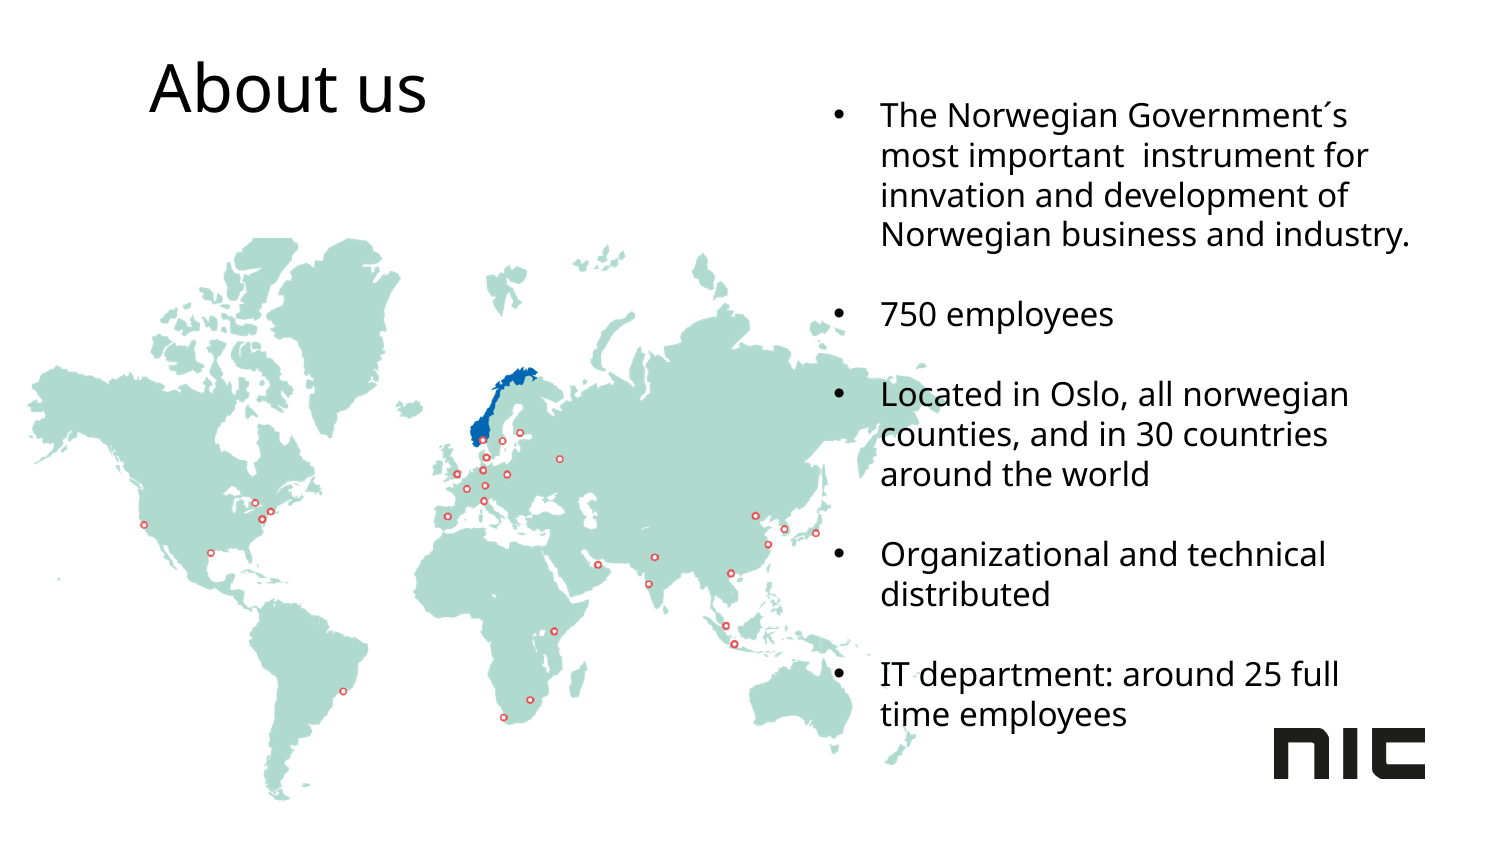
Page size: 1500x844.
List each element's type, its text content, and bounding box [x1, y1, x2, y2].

picture [0, 0, 1500, 844]
text_box The Norwegian Government´s most important instrument for innvation and development of Norwegian business and industry. 750 employees Located in Oslo, all norwegian counties, and in 30 countries around the world Organizational and technical distributed IT department: around 25 full time employees [818, 86, 1445, 780]
text_box About us [134, 38, 770, 134]
